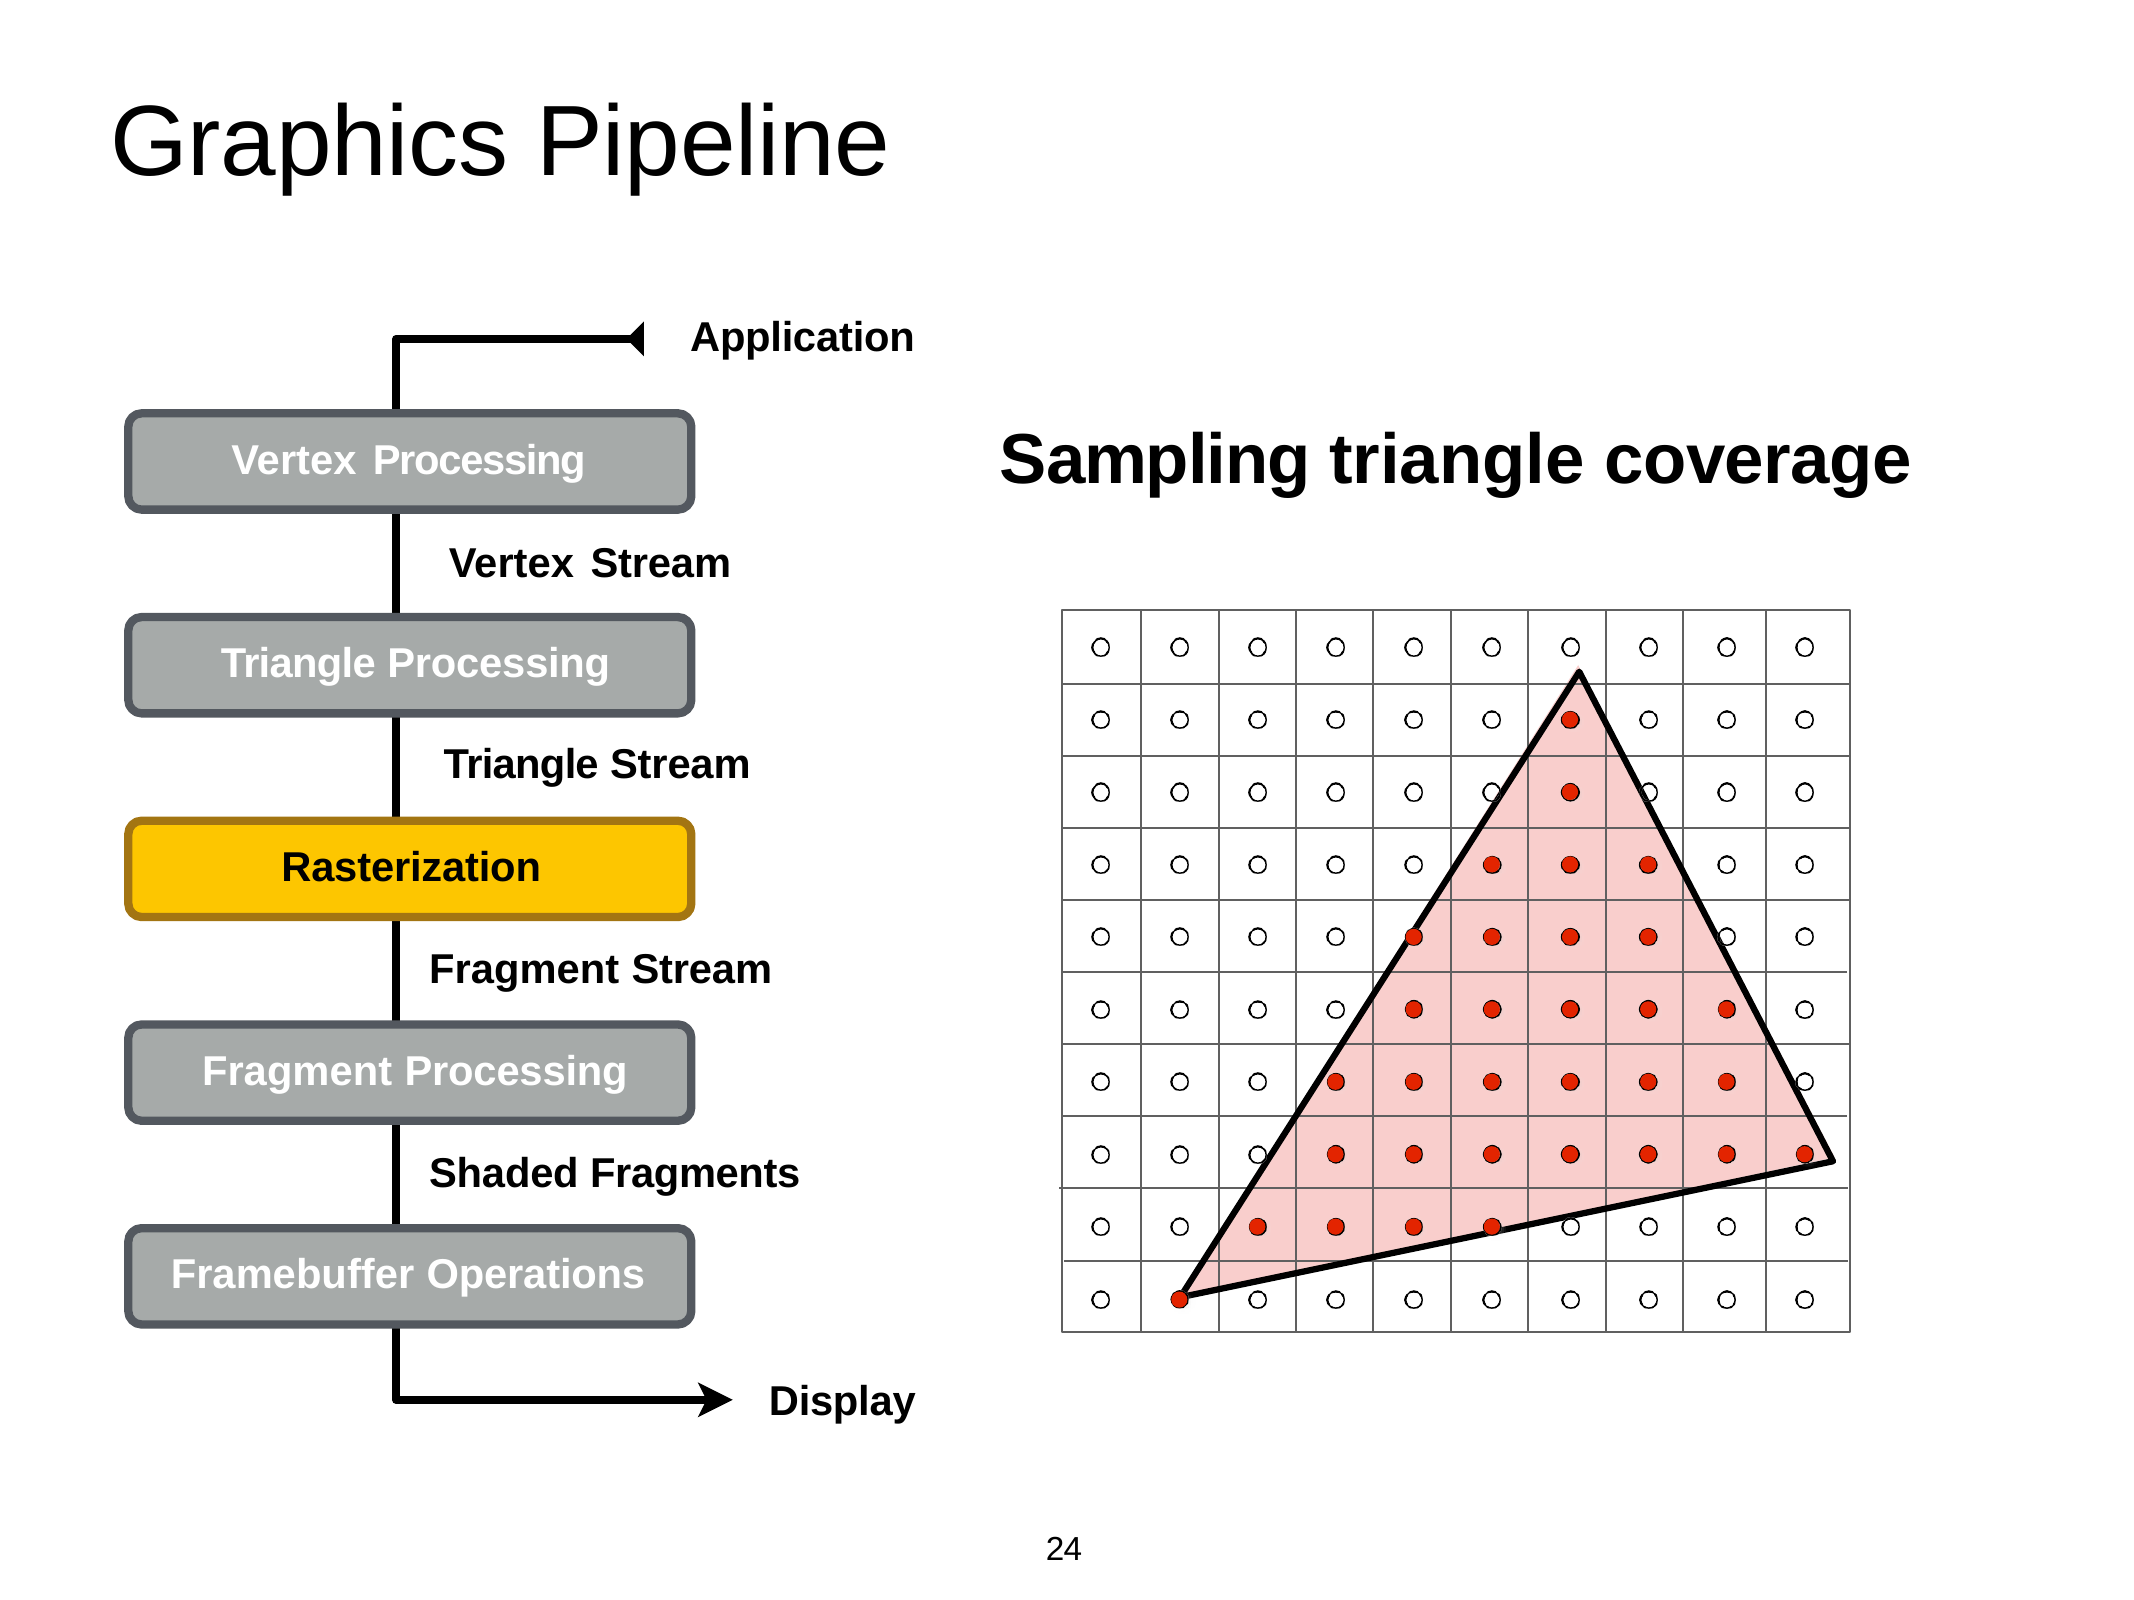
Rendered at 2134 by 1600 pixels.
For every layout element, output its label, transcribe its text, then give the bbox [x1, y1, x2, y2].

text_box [1059, 608, 1852, 1334]
text_box Sampling triangle coverage [997, 410, 1913, 498]
slide_number 24 [1039, 1526, 1094, 1600]
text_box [123, 612, 696, 1329]
text_box [669, 304, 921, 373]
text_box Application [687, 307, 917, 360]
text_box Vertex Stream Triangle Processing Triangle Stream Rasterization Fragment Stream Fragment Processing Shaded Fragments Framebuffer Operations Display [735, 533, 917, 1424]
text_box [123, 321, 733, 1418]
title Graphics Pipeline [108, 73, 2020, 343]
